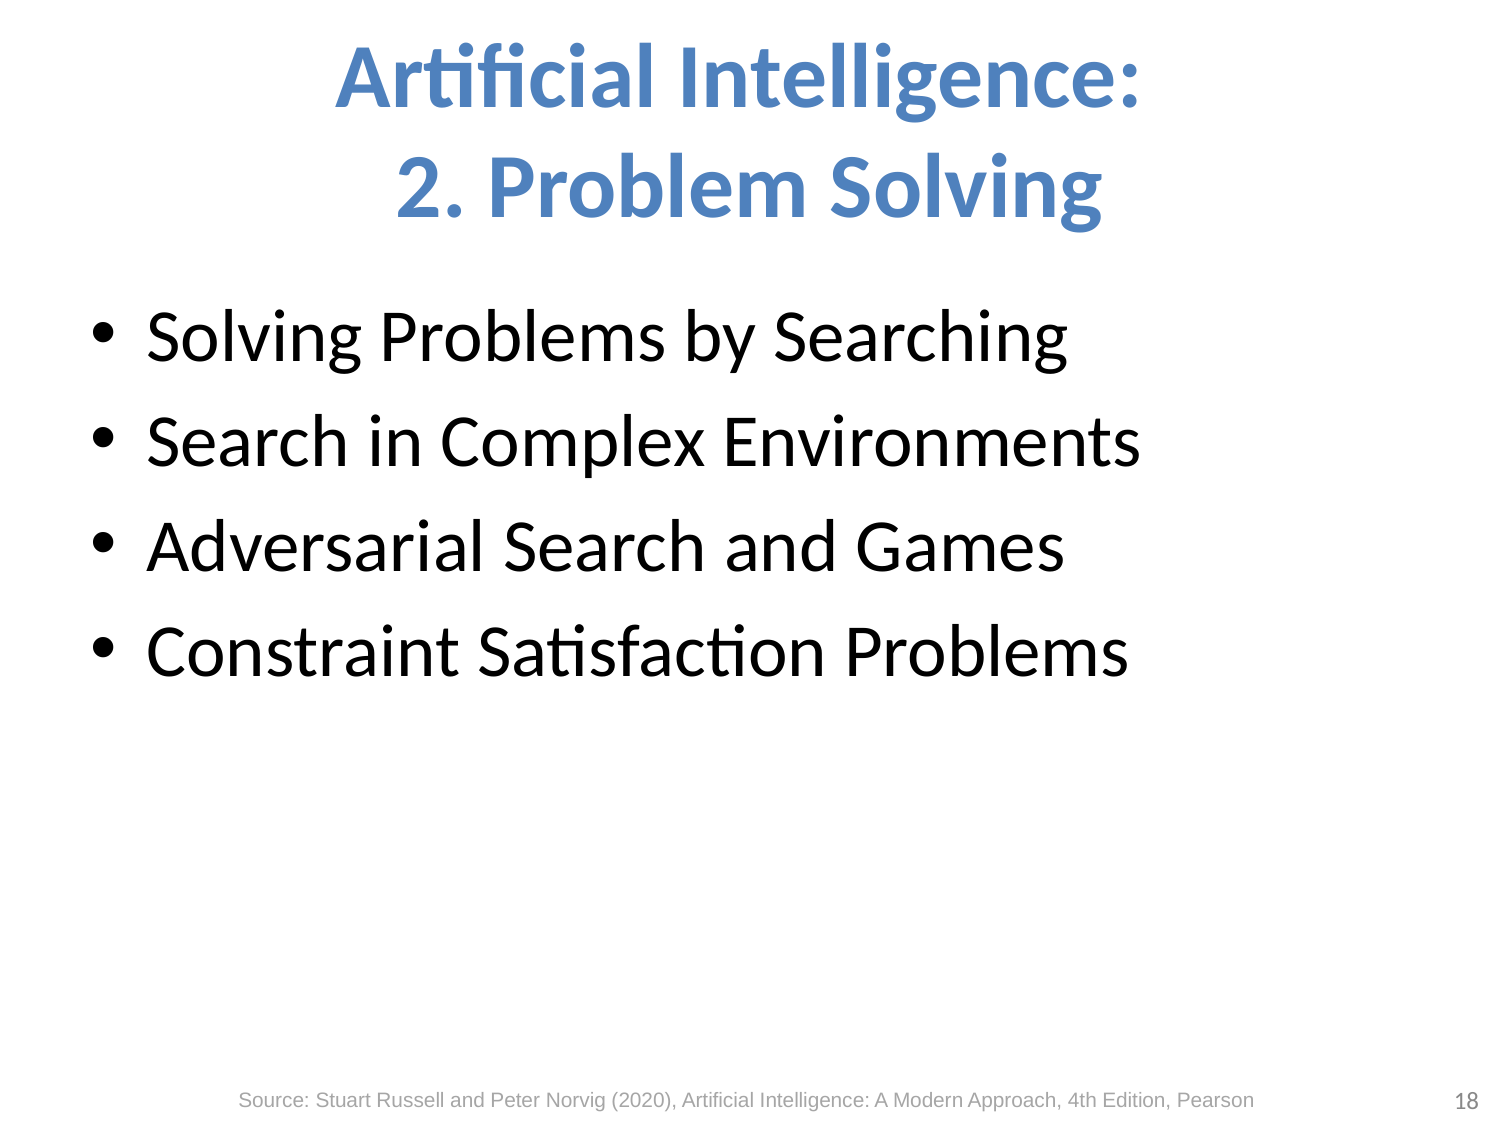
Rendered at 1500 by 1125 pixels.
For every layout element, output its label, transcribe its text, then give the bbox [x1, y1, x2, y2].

slide_number 18 [1144, 1069, 1495, 1125]
title Artificial Intelligence: 2. Problem Solving [53, 20, 1447, 232]
text_box Source: Stuart Russell and Peter Norvig (2020), Artificial Intelligence: A Modern Approach, 4th Edition, Pearson [173, 1079, 1320, 1119]
list Solving Problems by Searching Search in Complex Environments Adversarial Search and Games Constraint Satisfaction Problems [75, 278, 1425, 1005]
